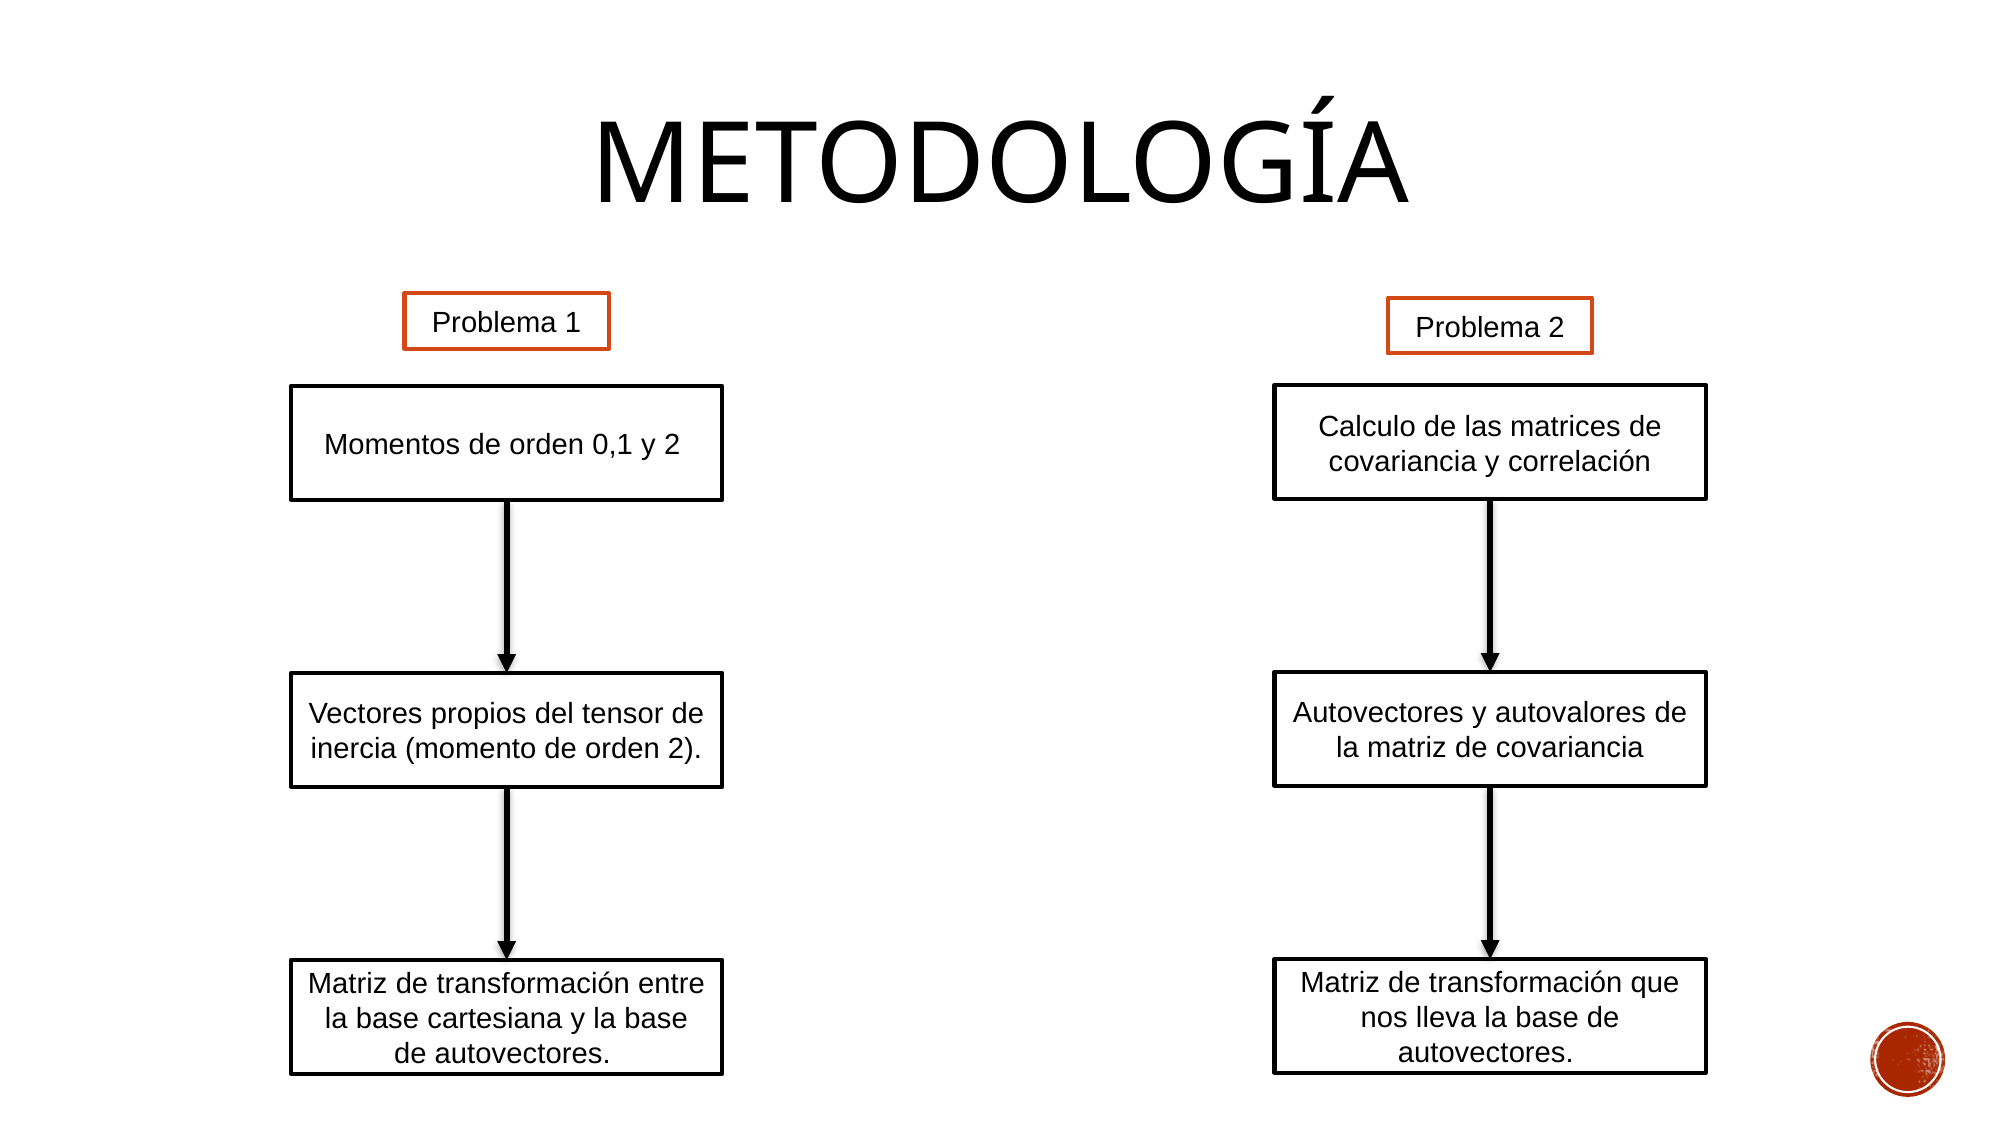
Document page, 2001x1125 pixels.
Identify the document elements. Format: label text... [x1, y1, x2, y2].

text_box Calculo de las matrices de covariancia y correlación [1272, 383, 1708, 501]
text_box Vectores propios del tensor de inercia (momento de orden 2). [289, 671, 724, 789]
text_box Matriz de transformación que nos lleva la base de autovectores. [1272, 957, 1708, 1075]
title METODOLOGÍA [175, 79, 1826, 253]
text_box Matriz de transformación entre la base cartesiana y la base de autovectores. [289, 958, 724, 1076]
text_box Problema 1 [402, 291, 611, 351]
text_box Momentos de orden 0,1 y 2 [289, 384, 724, 502]
text_box Problema 2 [1386, 296, 1594, 355]
text_box Autovectores y autovalores de la matriz de covariancia [1272, 670, 1708, 788]
picture [1870, 1021, 1946, 1097]
